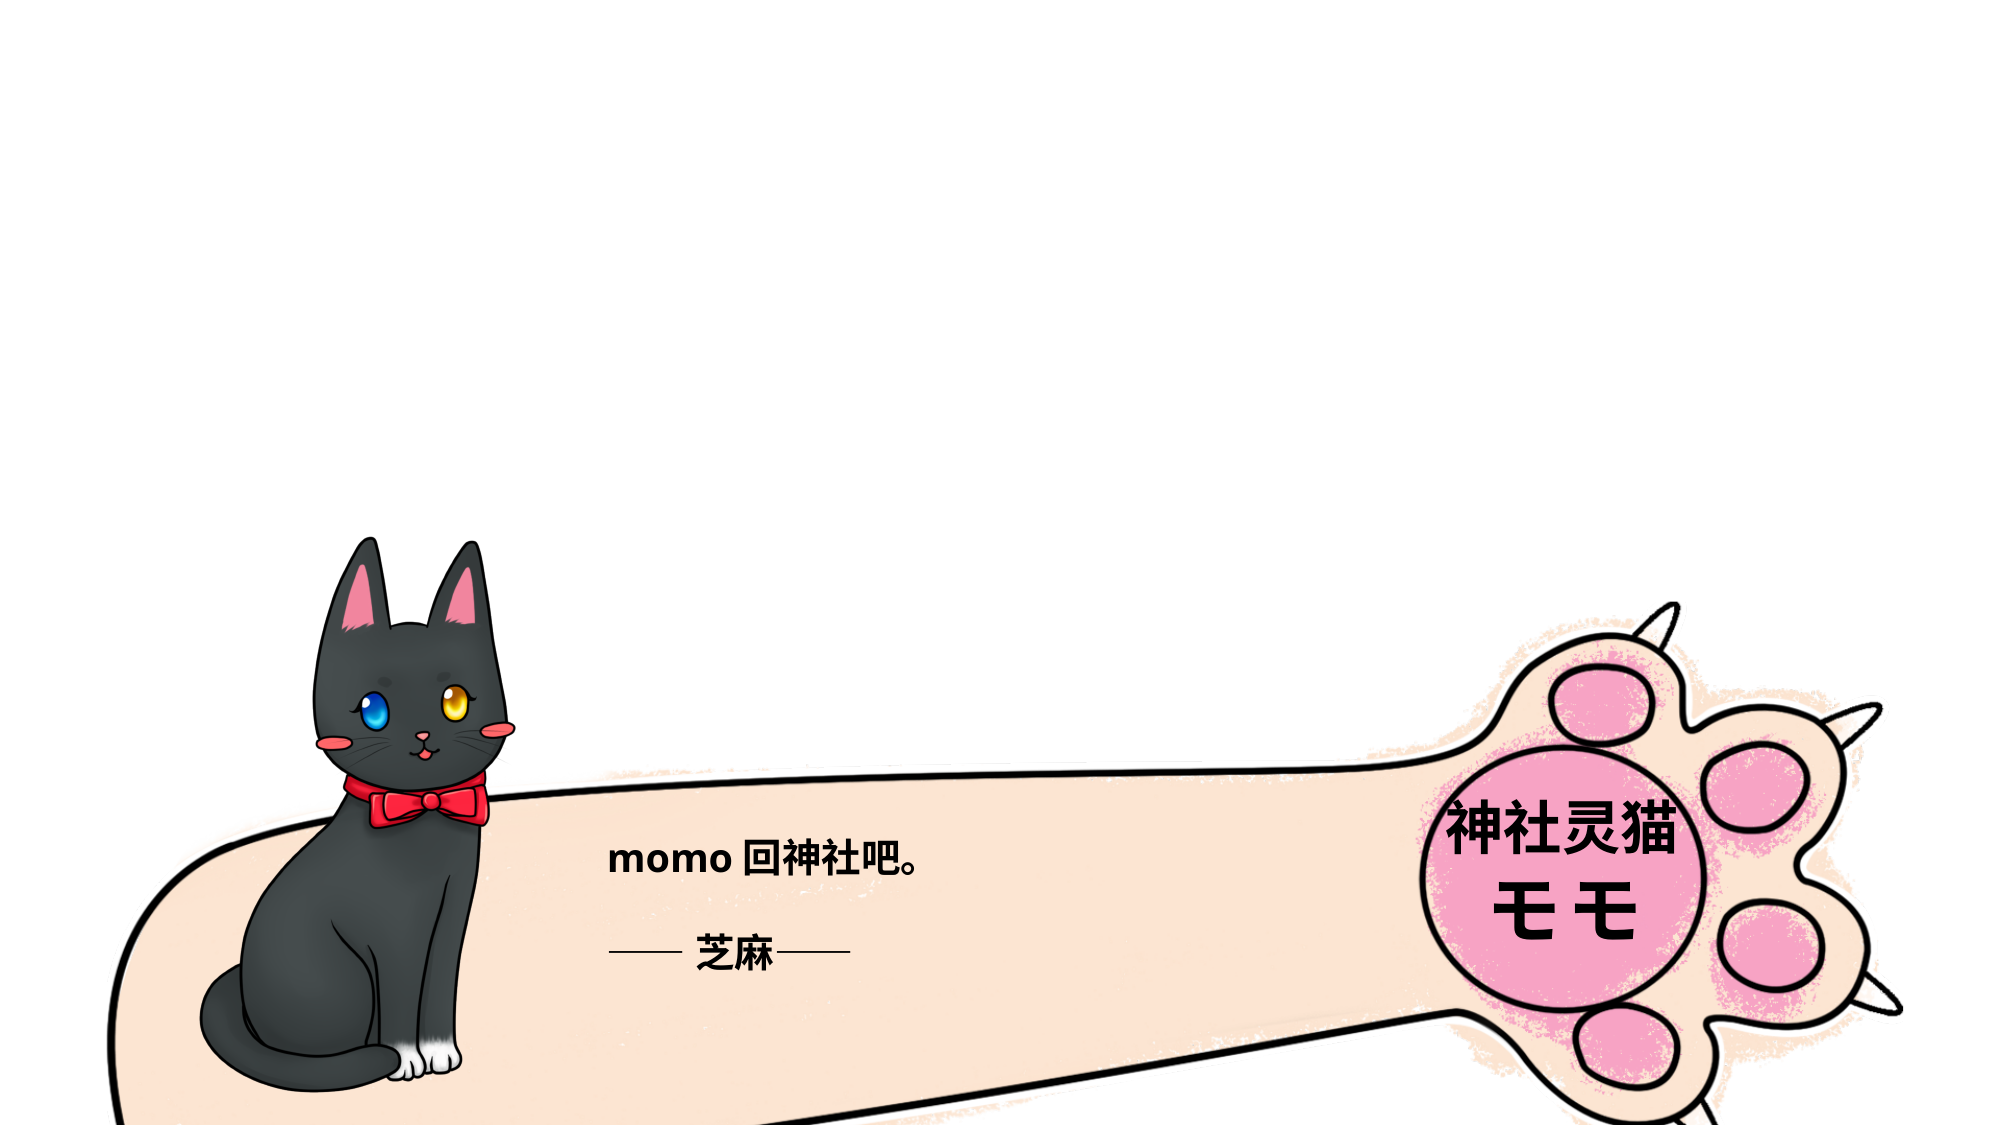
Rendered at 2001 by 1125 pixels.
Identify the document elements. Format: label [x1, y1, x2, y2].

text_box [0, 520, 2000, 1125]
